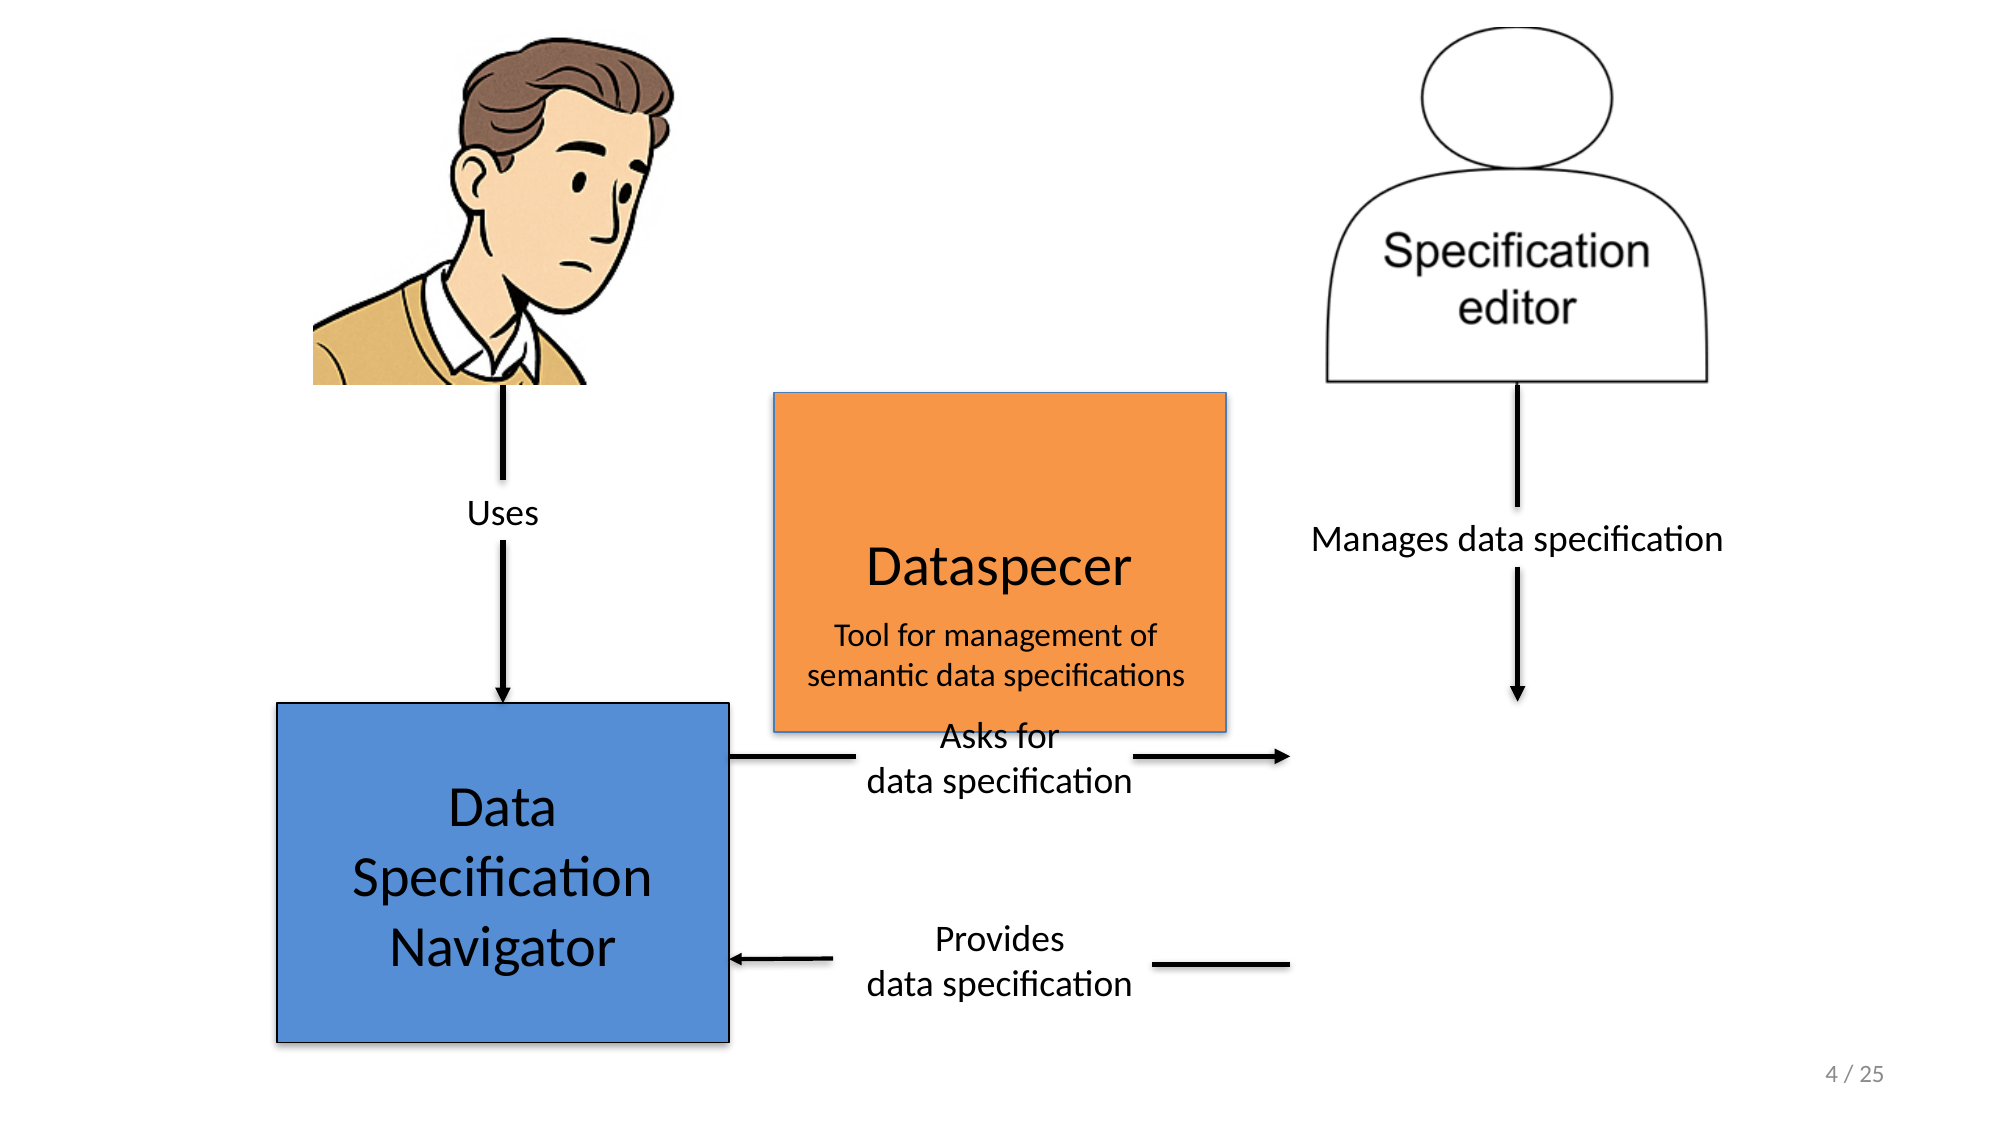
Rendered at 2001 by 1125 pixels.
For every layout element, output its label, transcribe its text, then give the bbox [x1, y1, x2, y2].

text_box Uses [286, 480, 720, 540]
text_box Tool for management of semantic data specifications [789, 605, 1204, 701]
text_box Asks for data specification [833, 703, 1167, 808]
picture [312, 26, 693, 386]
picture [1323, 26, 1712, 386]
text_box Dataspecer [773, 392, 1227, 733]
text_box Manages data specification [1292, 506, 1744, 567]
slide_number 4 / 25 [1433, 1042, 1900, 1103]
text_box Provides data specification [833, 906, 1167, 1011]
text_box Data Specification Navigator [276, 702, 730, 1043]
